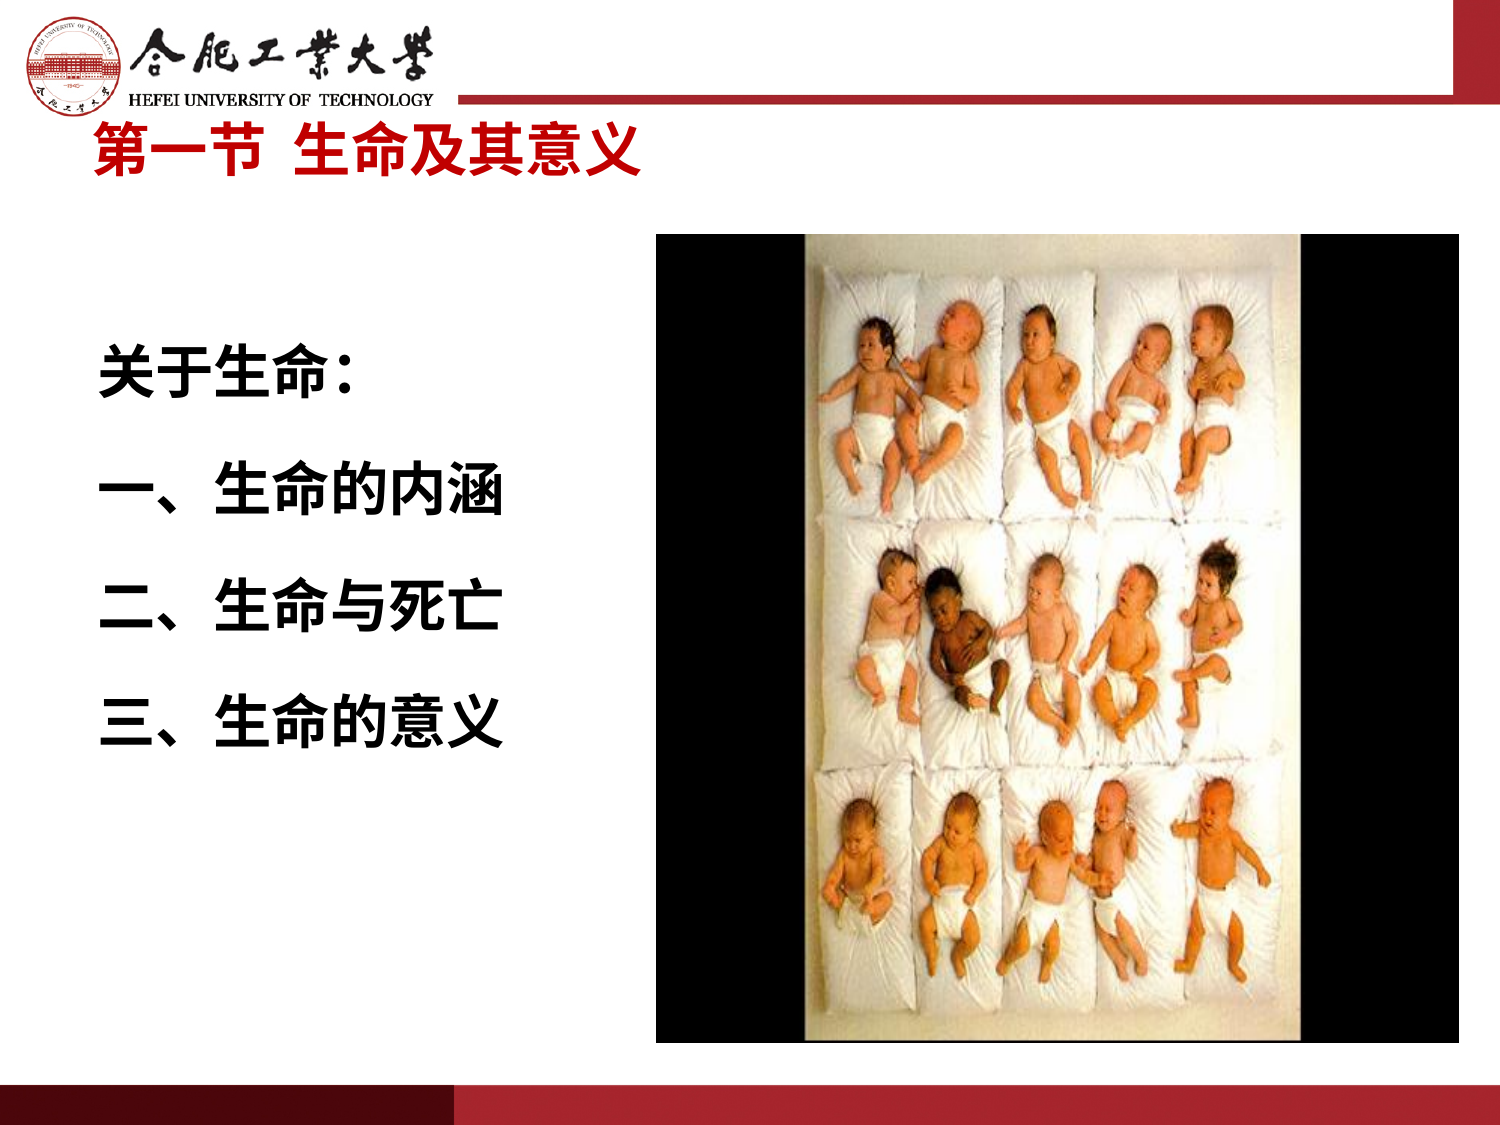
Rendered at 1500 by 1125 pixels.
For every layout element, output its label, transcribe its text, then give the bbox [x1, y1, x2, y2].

picture [0, 0, 1500, 1125]
title 第一节 生命及其意义 [76, 54, 1427, 242]
list 关于生命： 一、生命的内涵 二、生命与死亡 三、生命的意义 [82, 292, 650, 1036]
